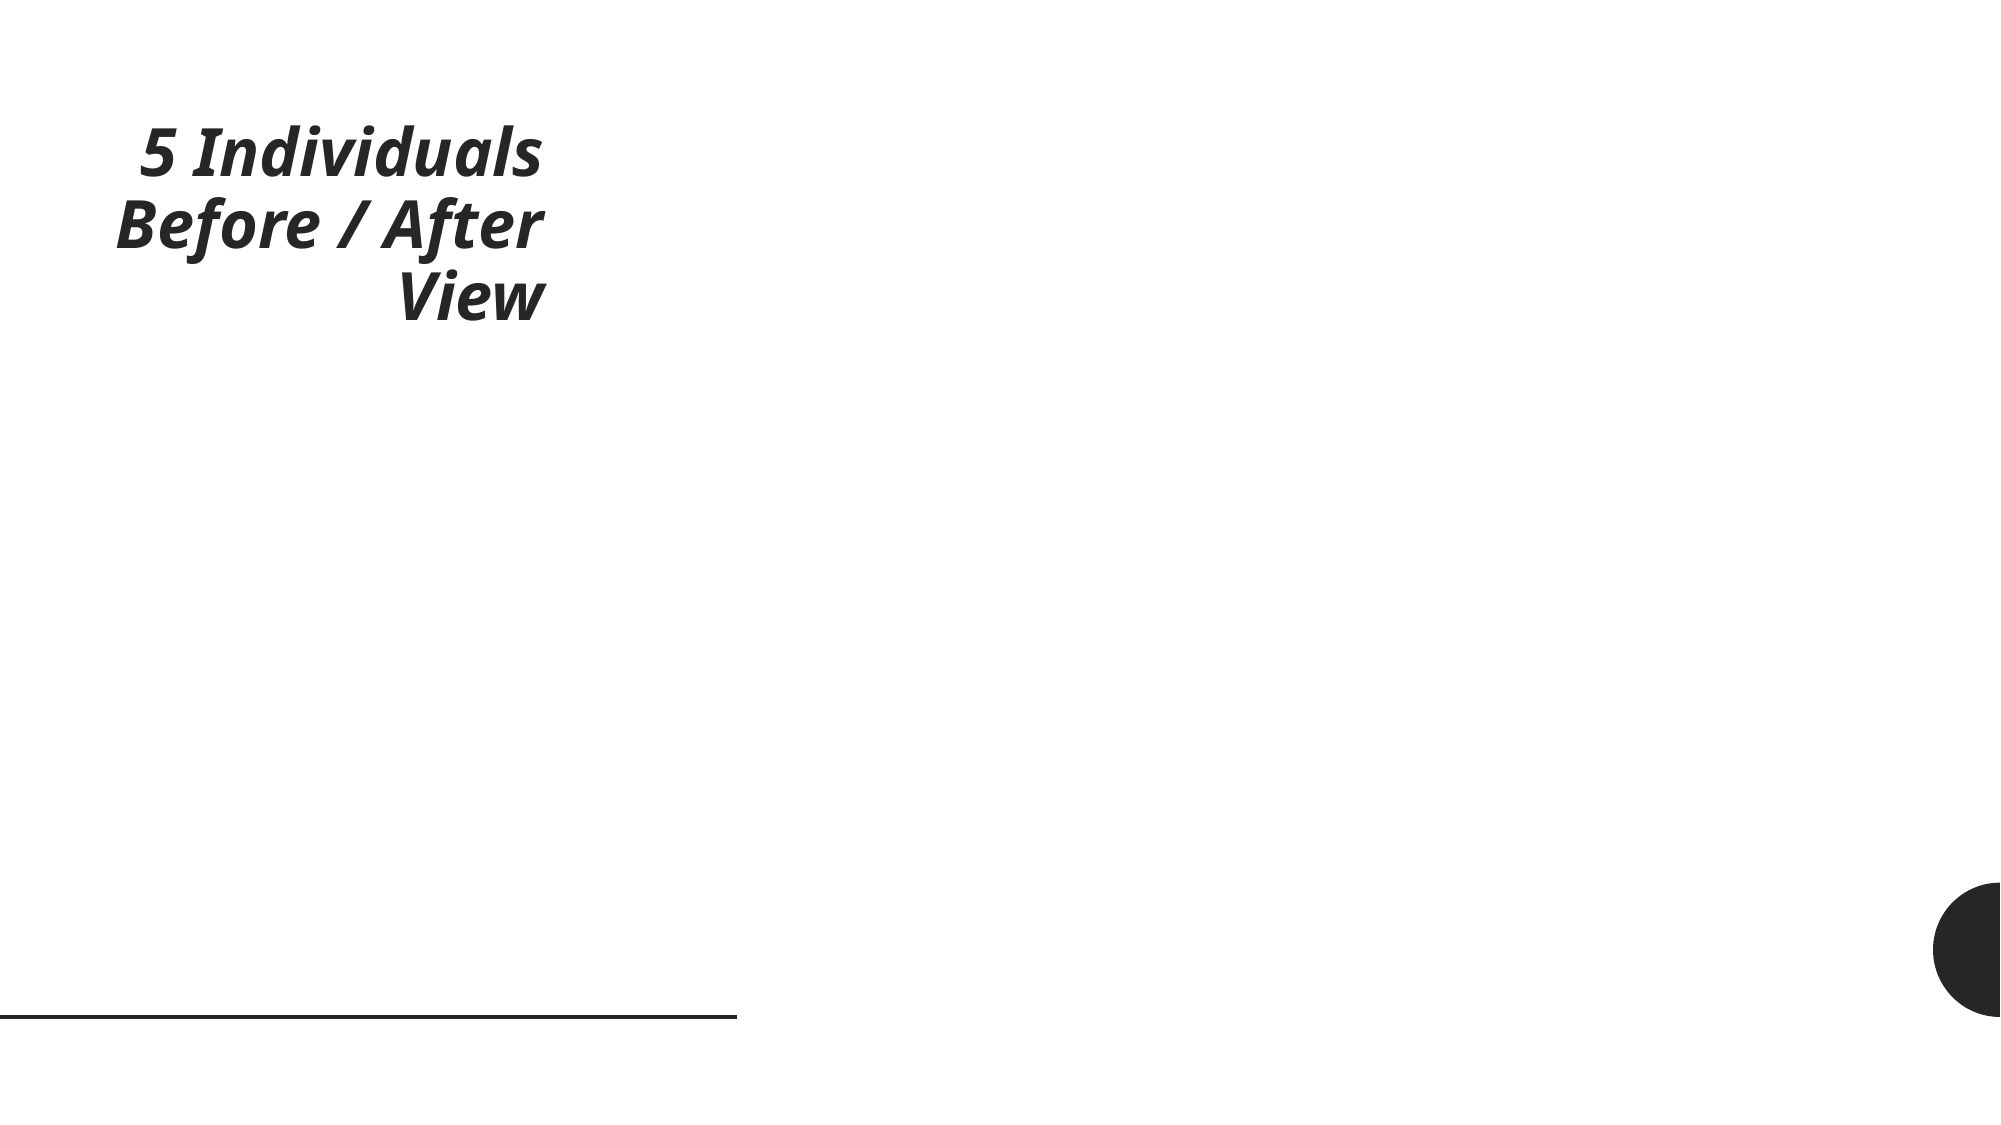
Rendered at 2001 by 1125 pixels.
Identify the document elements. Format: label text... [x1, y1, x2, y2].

title 5 Individuals Before / After View [52, 91, 560, 495]
